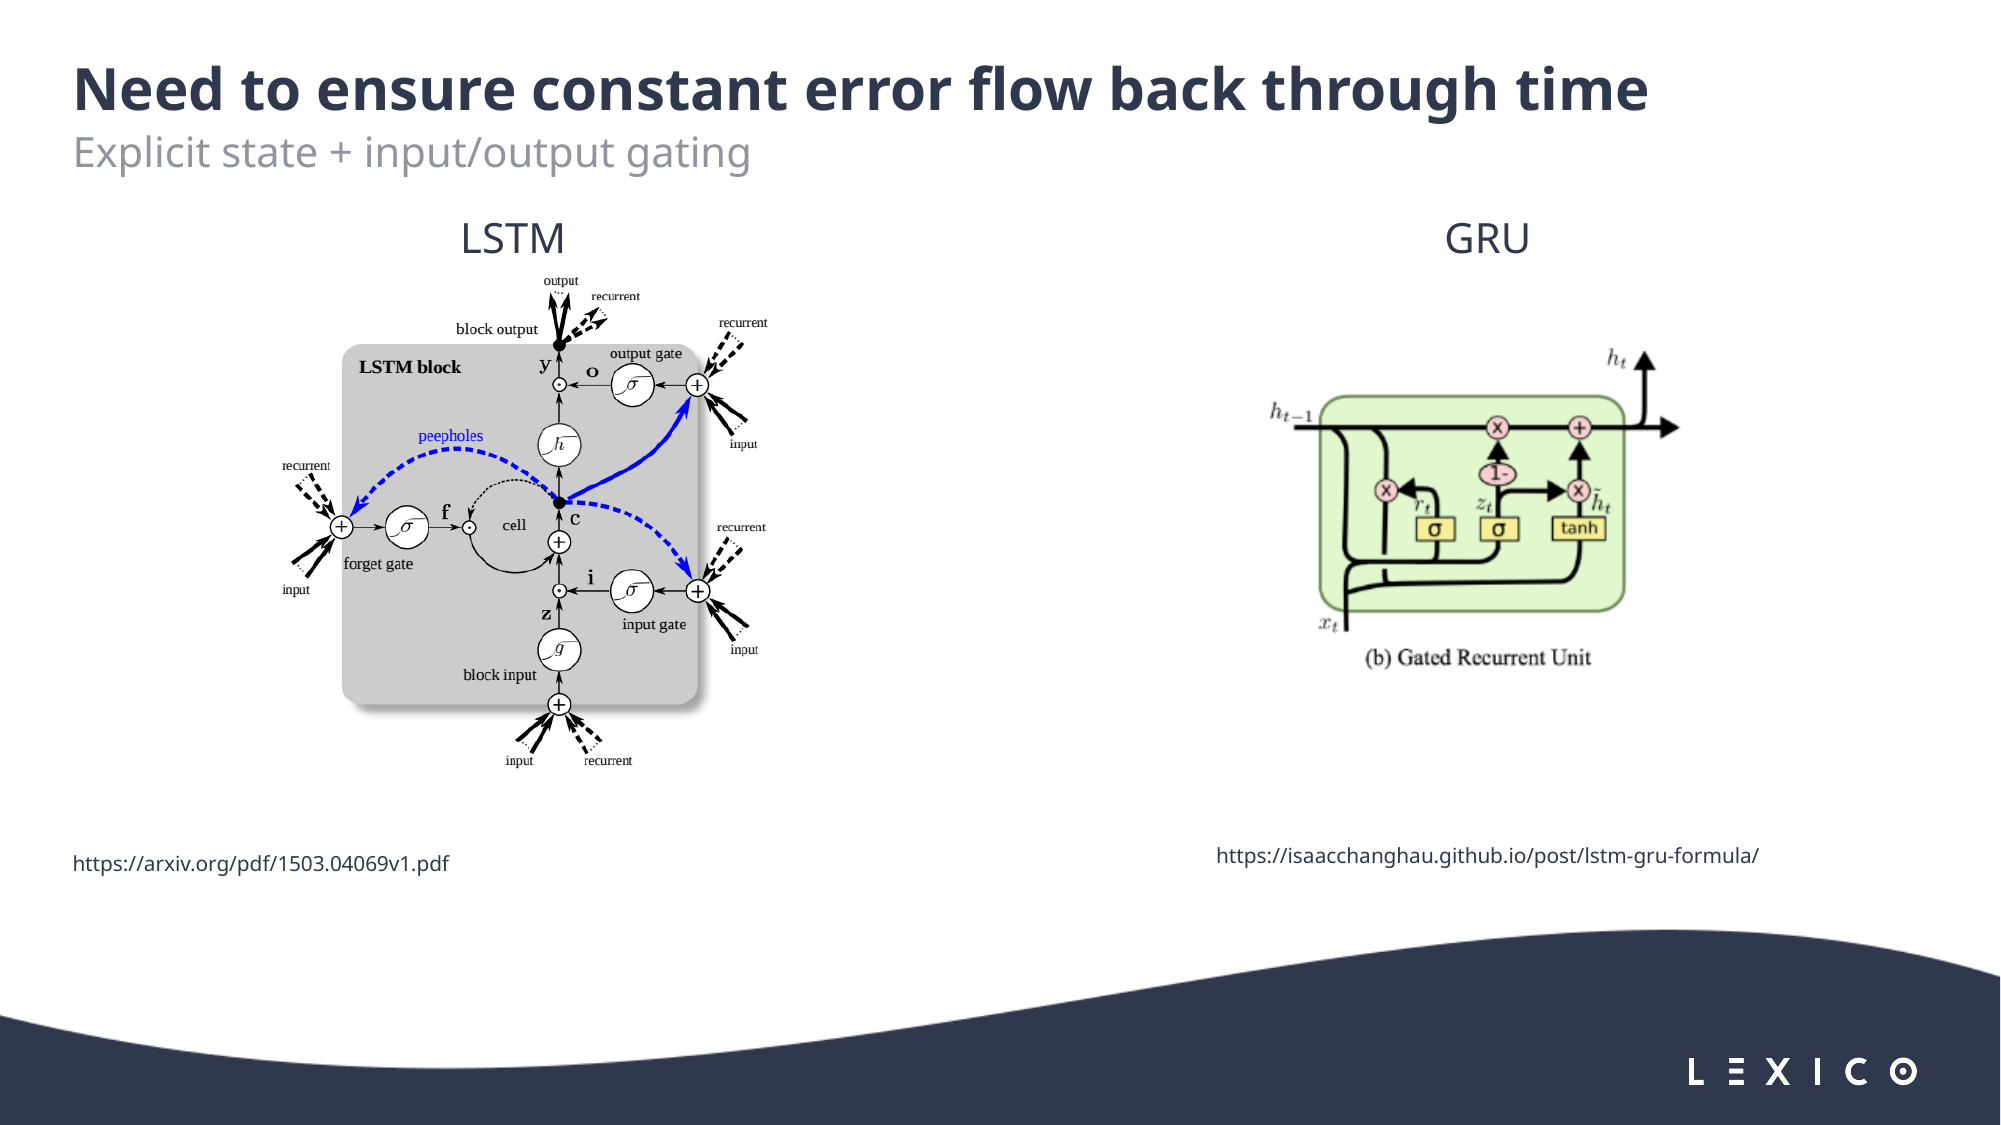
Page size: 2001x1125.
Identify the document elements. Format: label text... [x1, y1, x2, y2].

title Need to ensure constant error flow back through time [57, 59, 1944, 123]
picture [0, 0, 2001, 1125]
list GRU https://isaacchanghau.github.io/post/lstm-gru-formula/ [1031, 209, 1944, 924]
list Explicit state + input/output gating [57, 124, 1944, 177]
list LSTM https://arxiv.org/pdf/1503.04069v1.pdf [57, 209, 969, 924]
